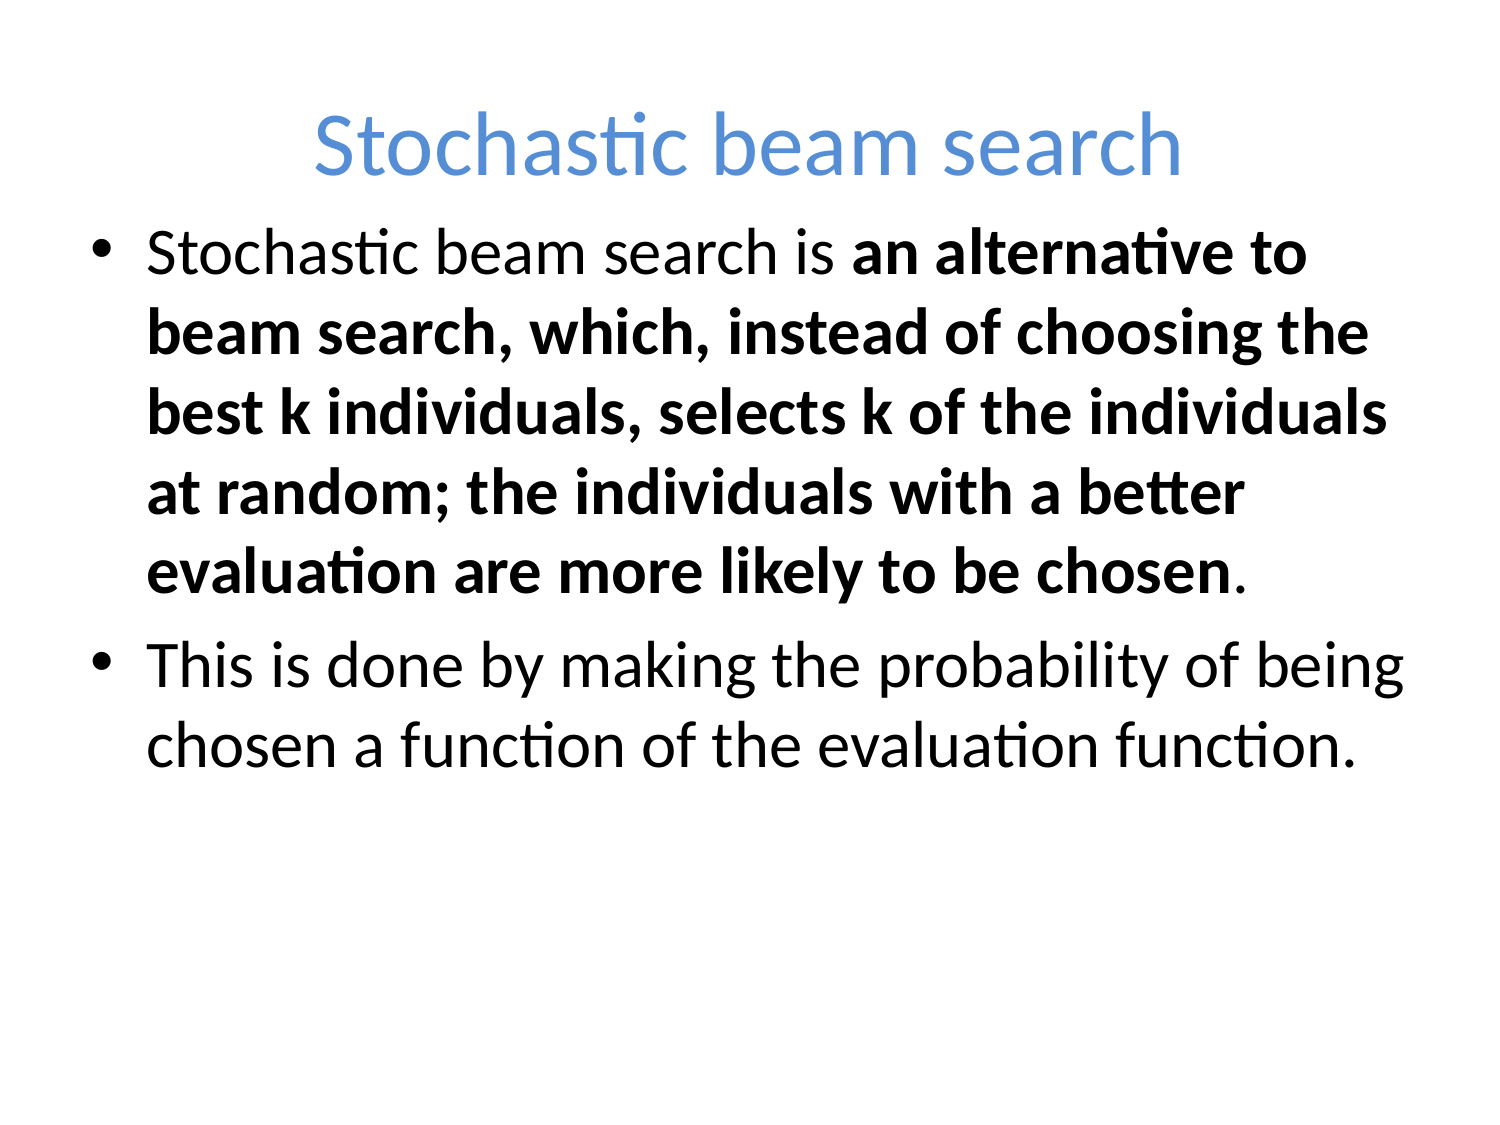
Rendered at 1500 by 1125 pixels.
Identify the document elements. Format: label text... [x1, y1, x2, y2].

title Stochastic beam search [75, 45, 1425, 200]
list Stochastic beam search is an alternative to beam search, which, instead of choosing the best k individuals, selects k of the individuals at random; the individuals with a better evaluation are more likely to be chosen. This is done by making the probability of being chosen a function of the evaluation function. [75, 200, 1425, 1005]
